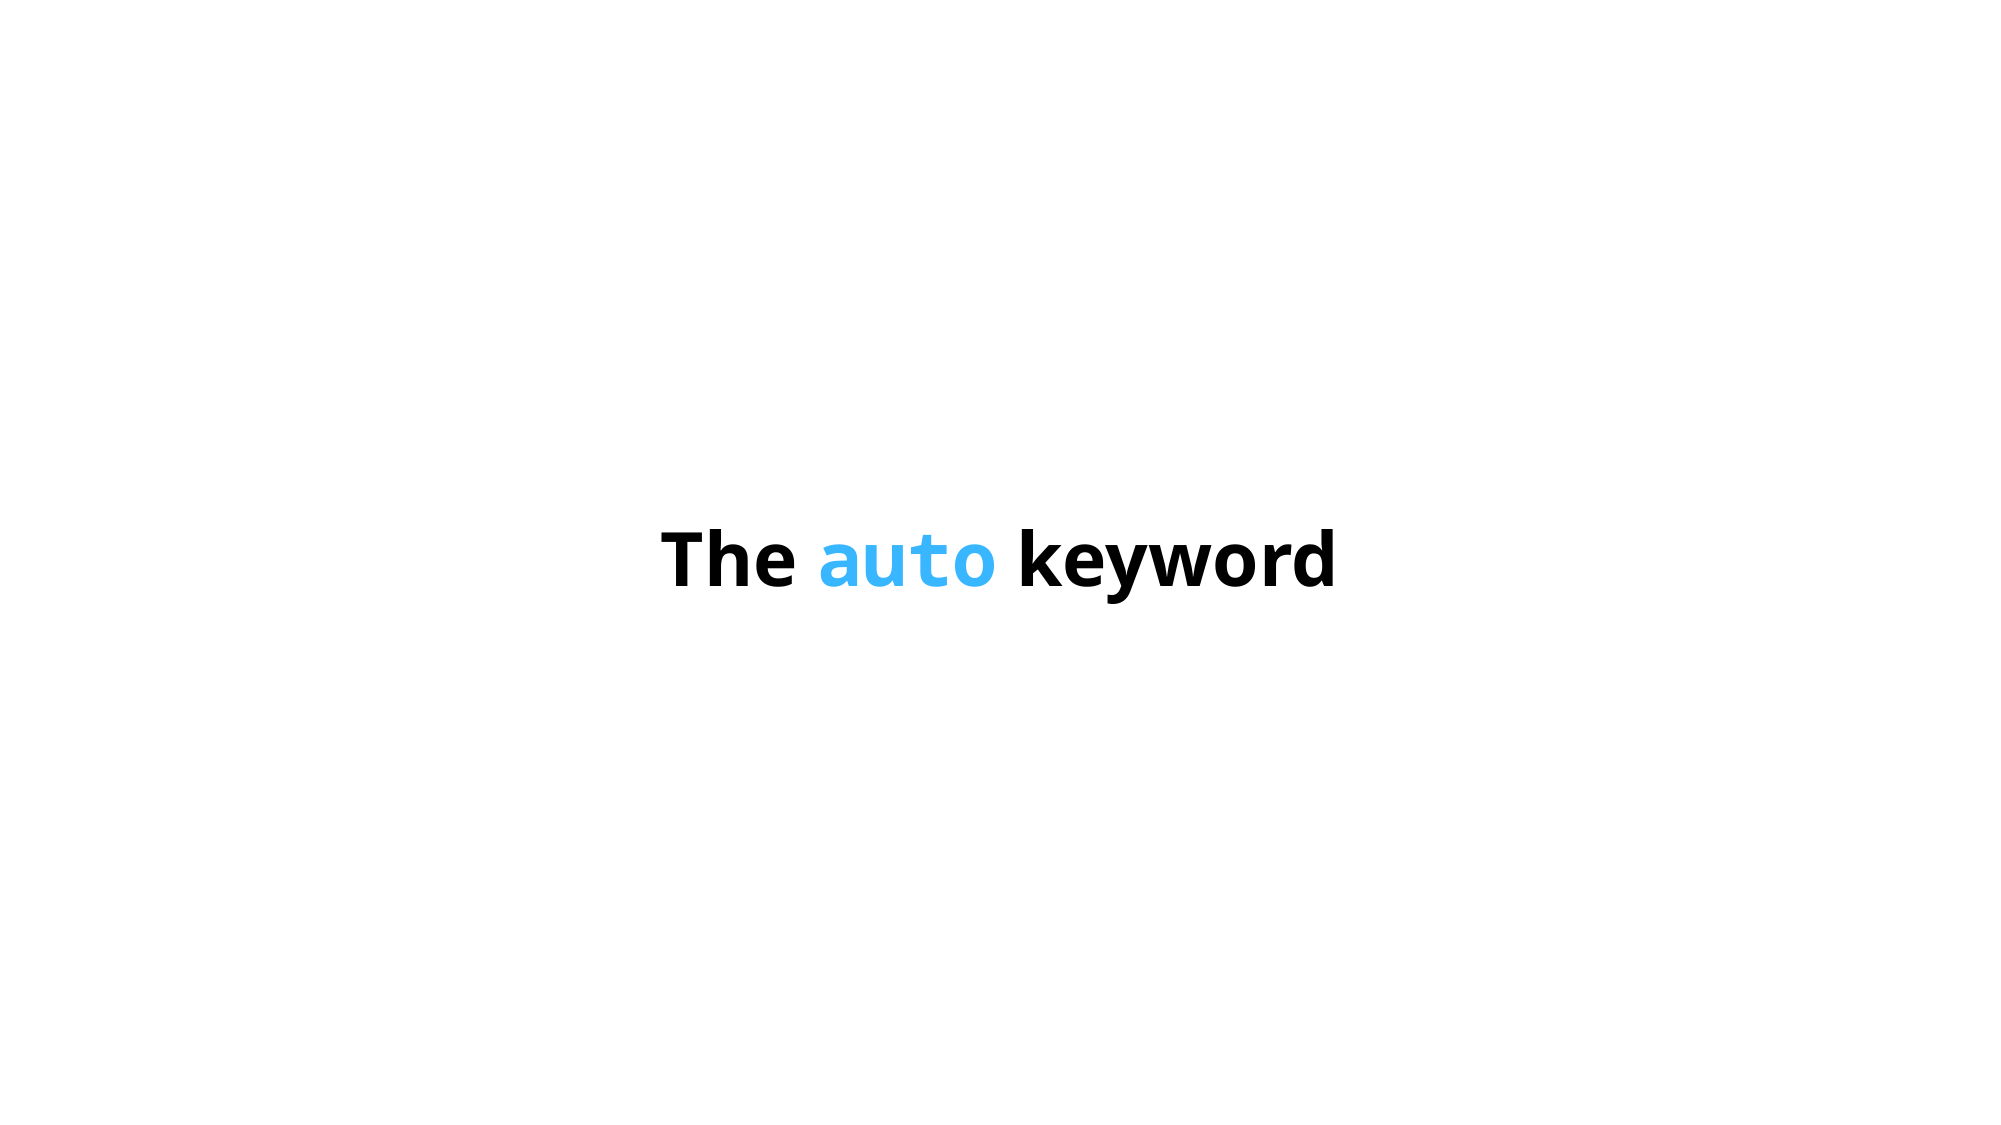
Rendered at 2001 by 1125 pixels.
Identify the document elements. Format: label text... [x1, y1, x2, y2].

title The auto keyword [64, 499, 1936, 626]
